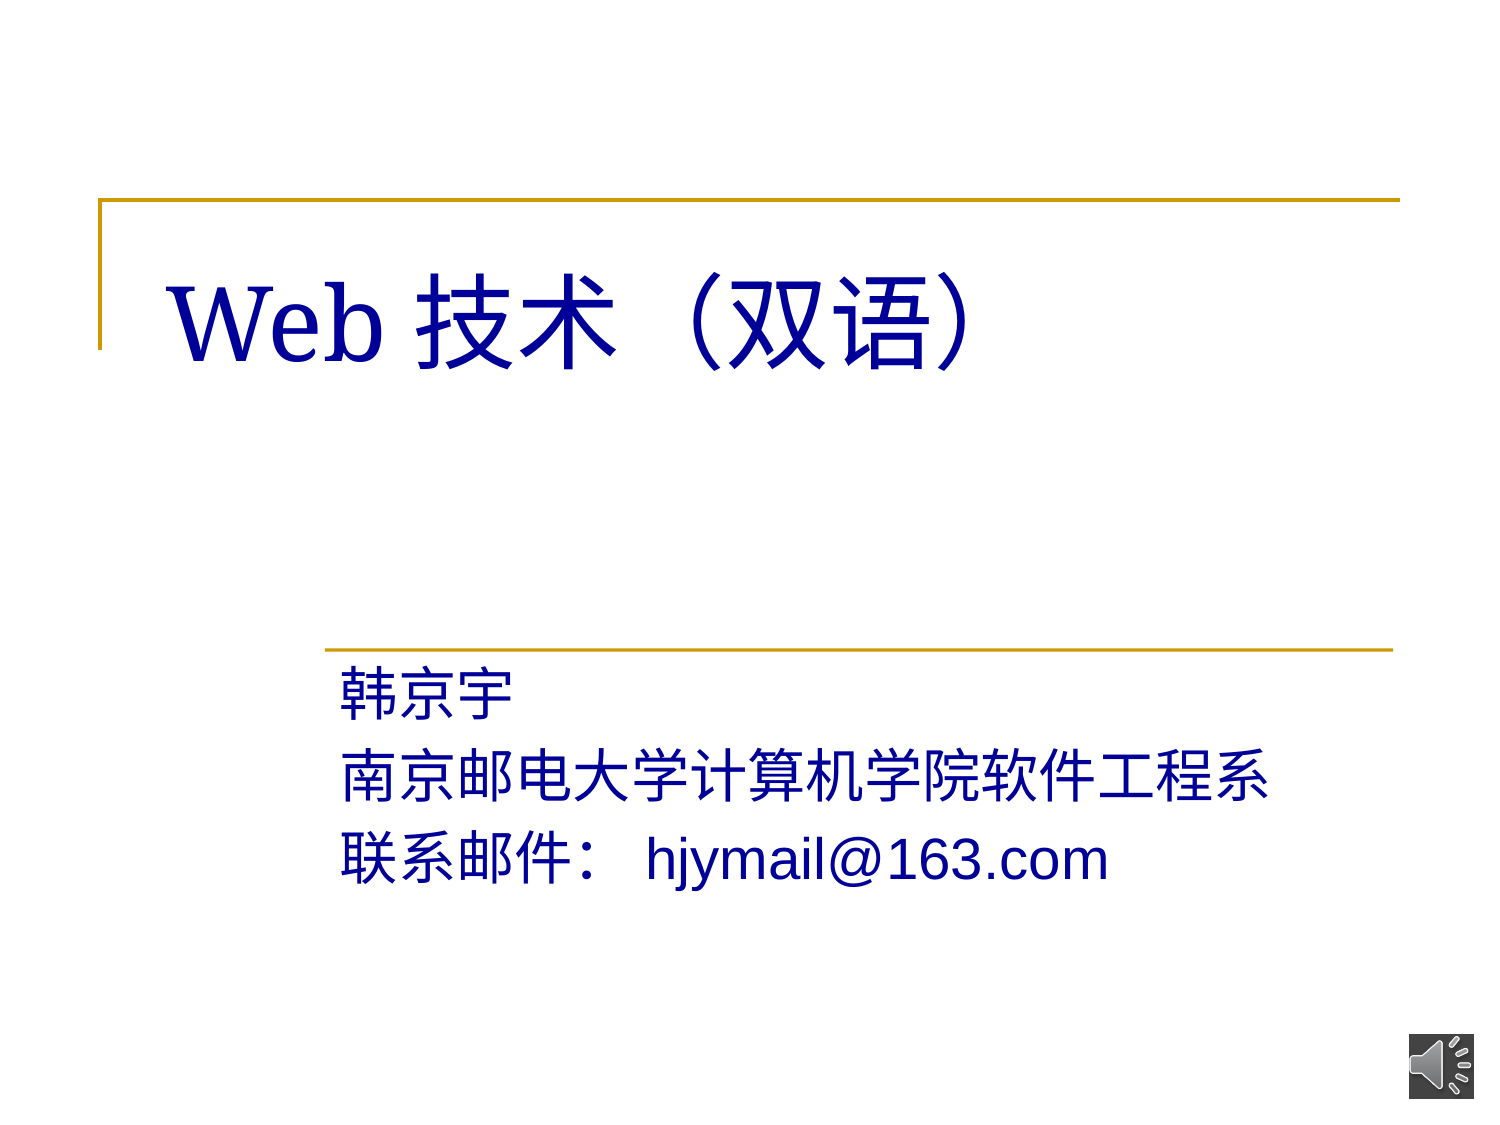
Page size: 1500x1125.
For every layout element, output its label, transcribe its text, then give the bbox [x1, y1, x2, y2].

title Web技术（双语） [150, 249, 1401, 538]
picture [1408, 1033, 1476, 1101]
subtitle 韩京宇 南京邮电大学计算机学院软件工程系 联系邮件：hjymail@163.com [324, 650, 1400, 938]
